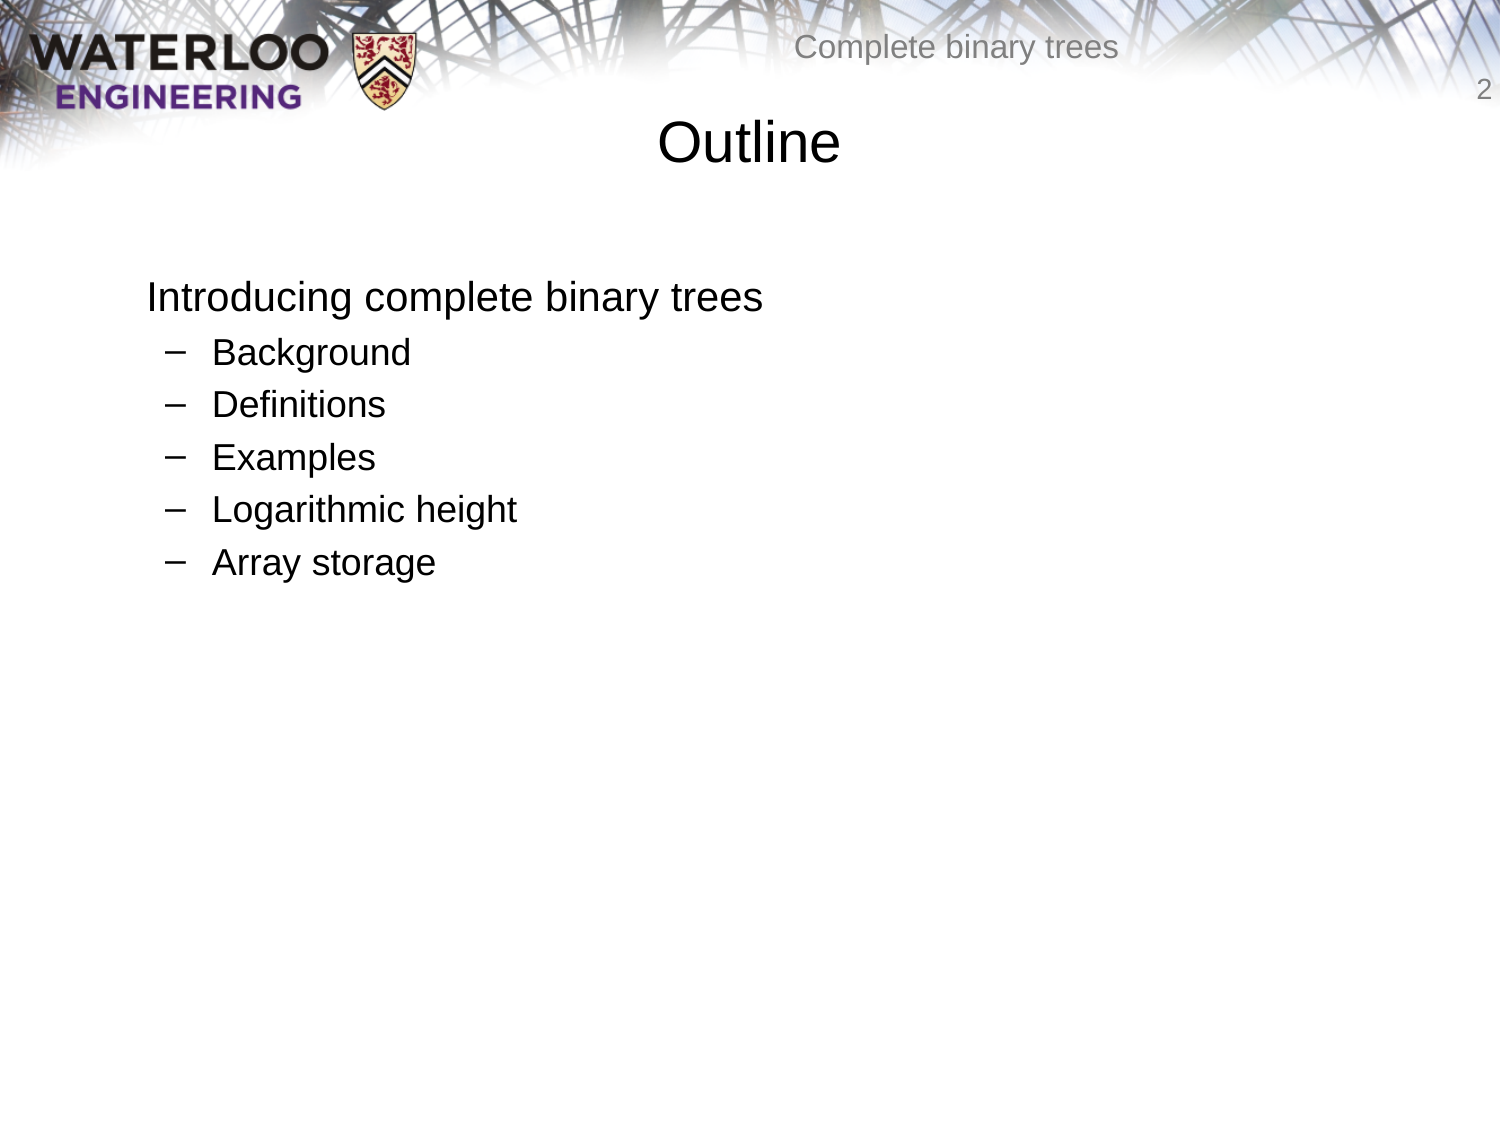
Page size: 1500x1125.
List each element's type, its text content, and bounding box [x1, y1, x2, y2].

picture [0, 0, 1500, 1125]
title Outline [74, 44, 1426, 233]
list Introducing complete binary trees Background Definitions Examples Logarithmic height Array storage [74, 262, 1426, 1006]
